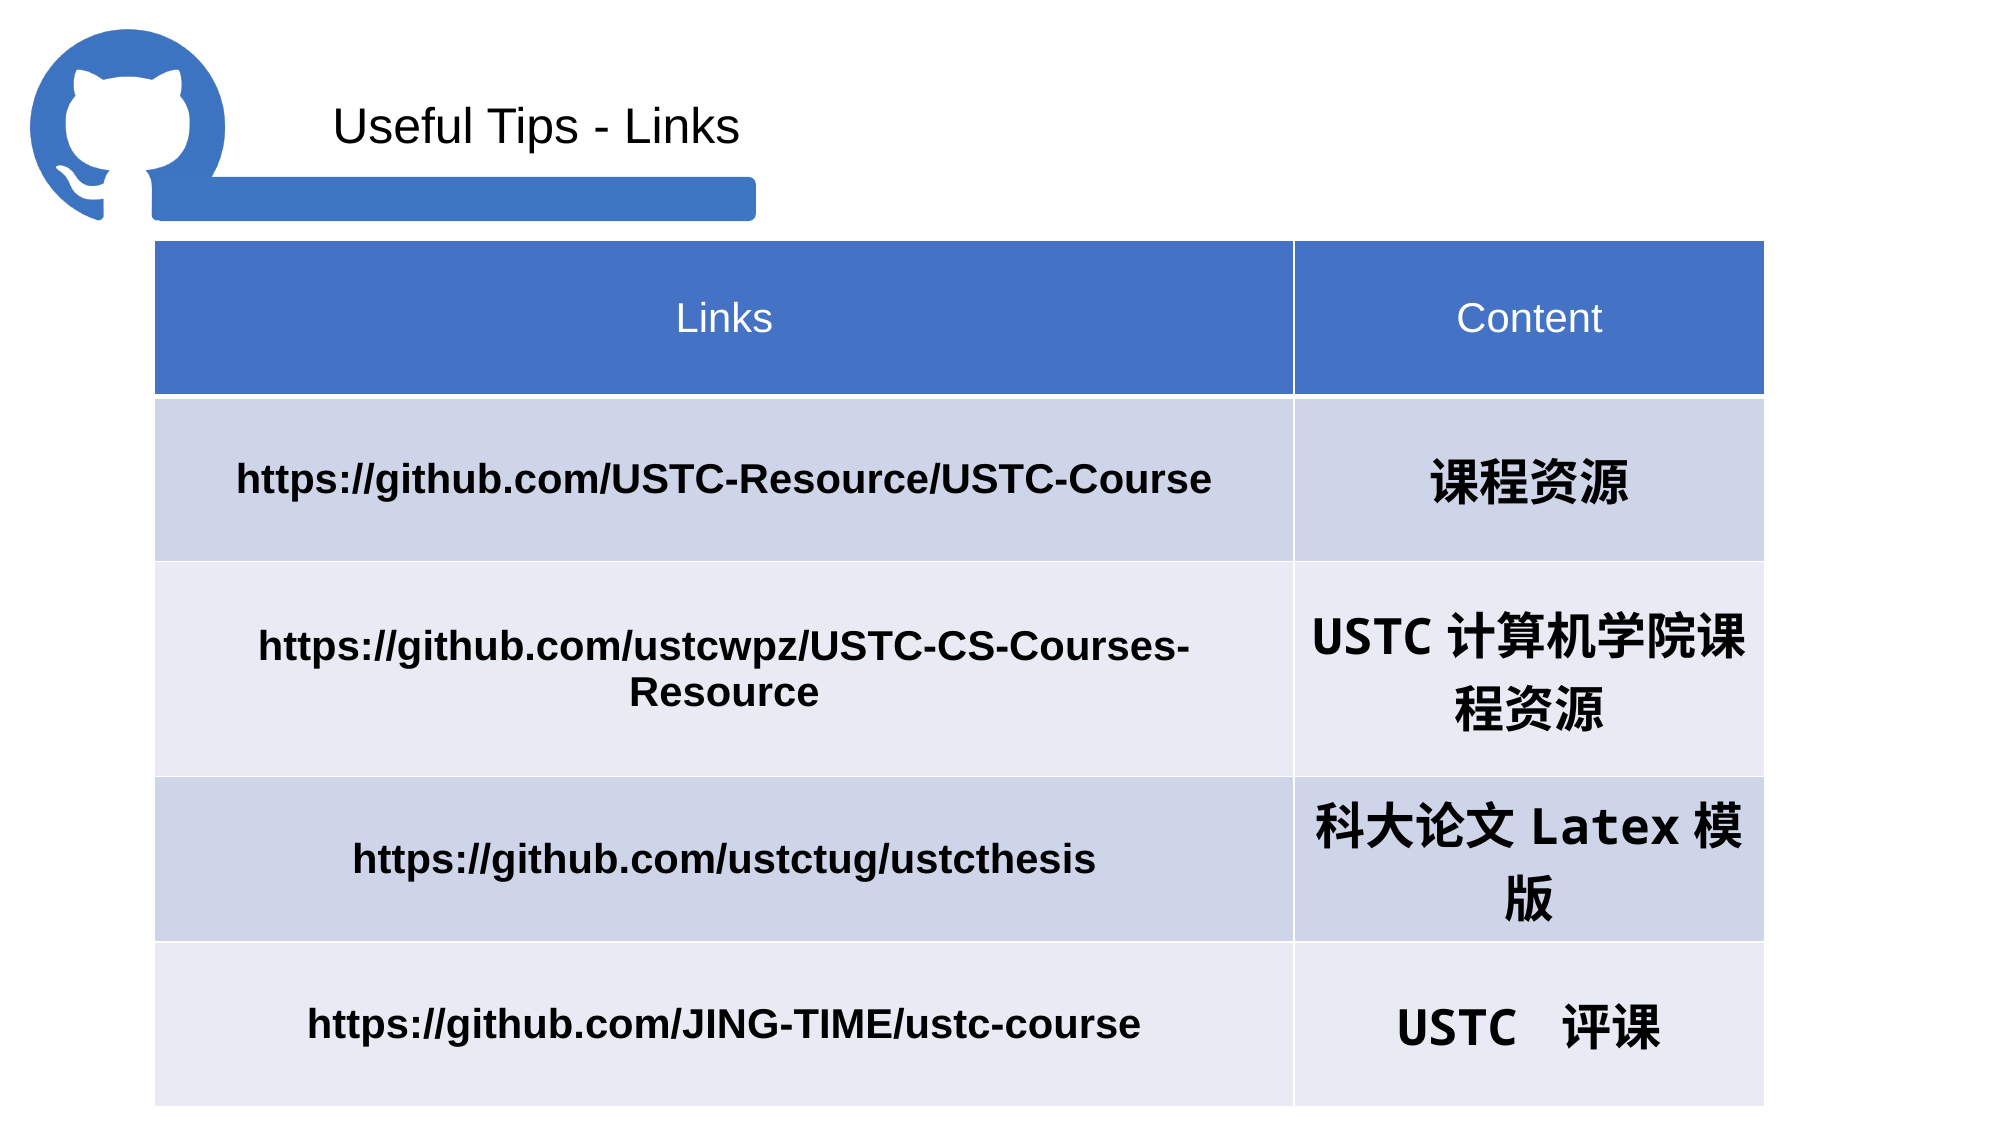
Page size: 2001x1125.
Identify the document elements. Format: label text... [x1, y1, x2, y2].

table_header Content [1295, 241, 1764, 394]
table_cell https://github.com/USTC-Resource/USTC-Course [155, 399, 1293, 561]
picture [30, 27, 225, 222]
table_cell USTC 评课 [1295, 943, 1764, 1106]
table_cell https://github.com/ustctug/ustcthesis [155, 777, 1293, 941]
text_box [160, 175, 757, 223]
table_cell 科大论文Latex模版 [1295, 777, 1764, 941]
table_cell USTC计算机学院课程资源 [1295, 562, 1764, 776]
text_box Useful Tips - Links [317, 86, 756, 161]
table_cell 课程资源 [1295, 399, 1764, 561]
table_cell https://github.com/JING-TIME/ustc-course [155, 943, 1293, 1106]
table_header Links [155, 241, 1293, 394]
table_cell https://github.com/ustcwpz/USTC-CS-Courses-Resource [155, 562, 1293, 776]
